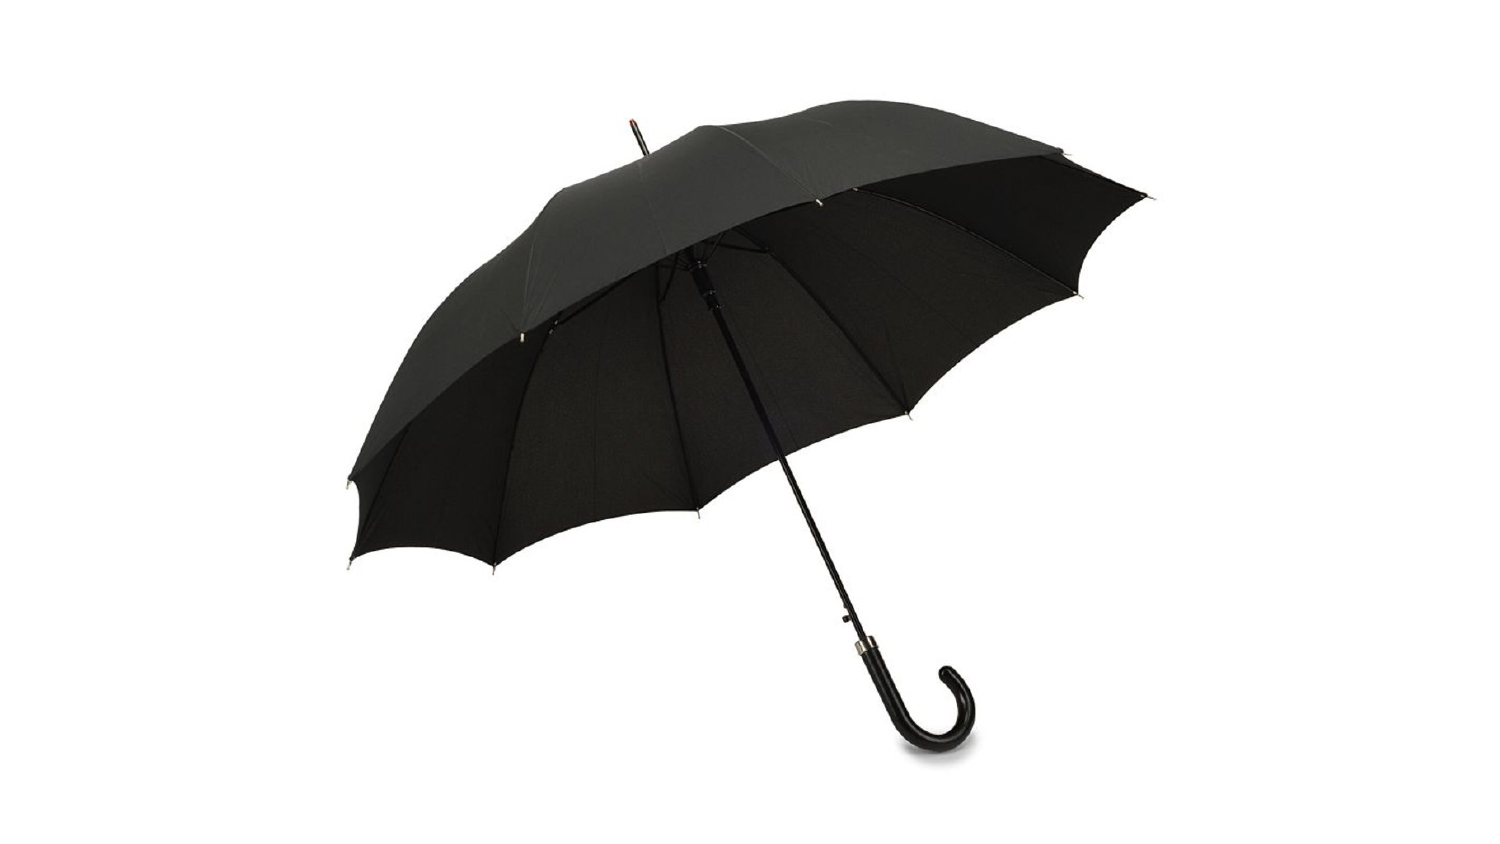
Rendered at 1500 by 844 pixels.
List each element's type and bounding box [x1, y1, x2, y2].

picture [327, 0, 1173, 844]
